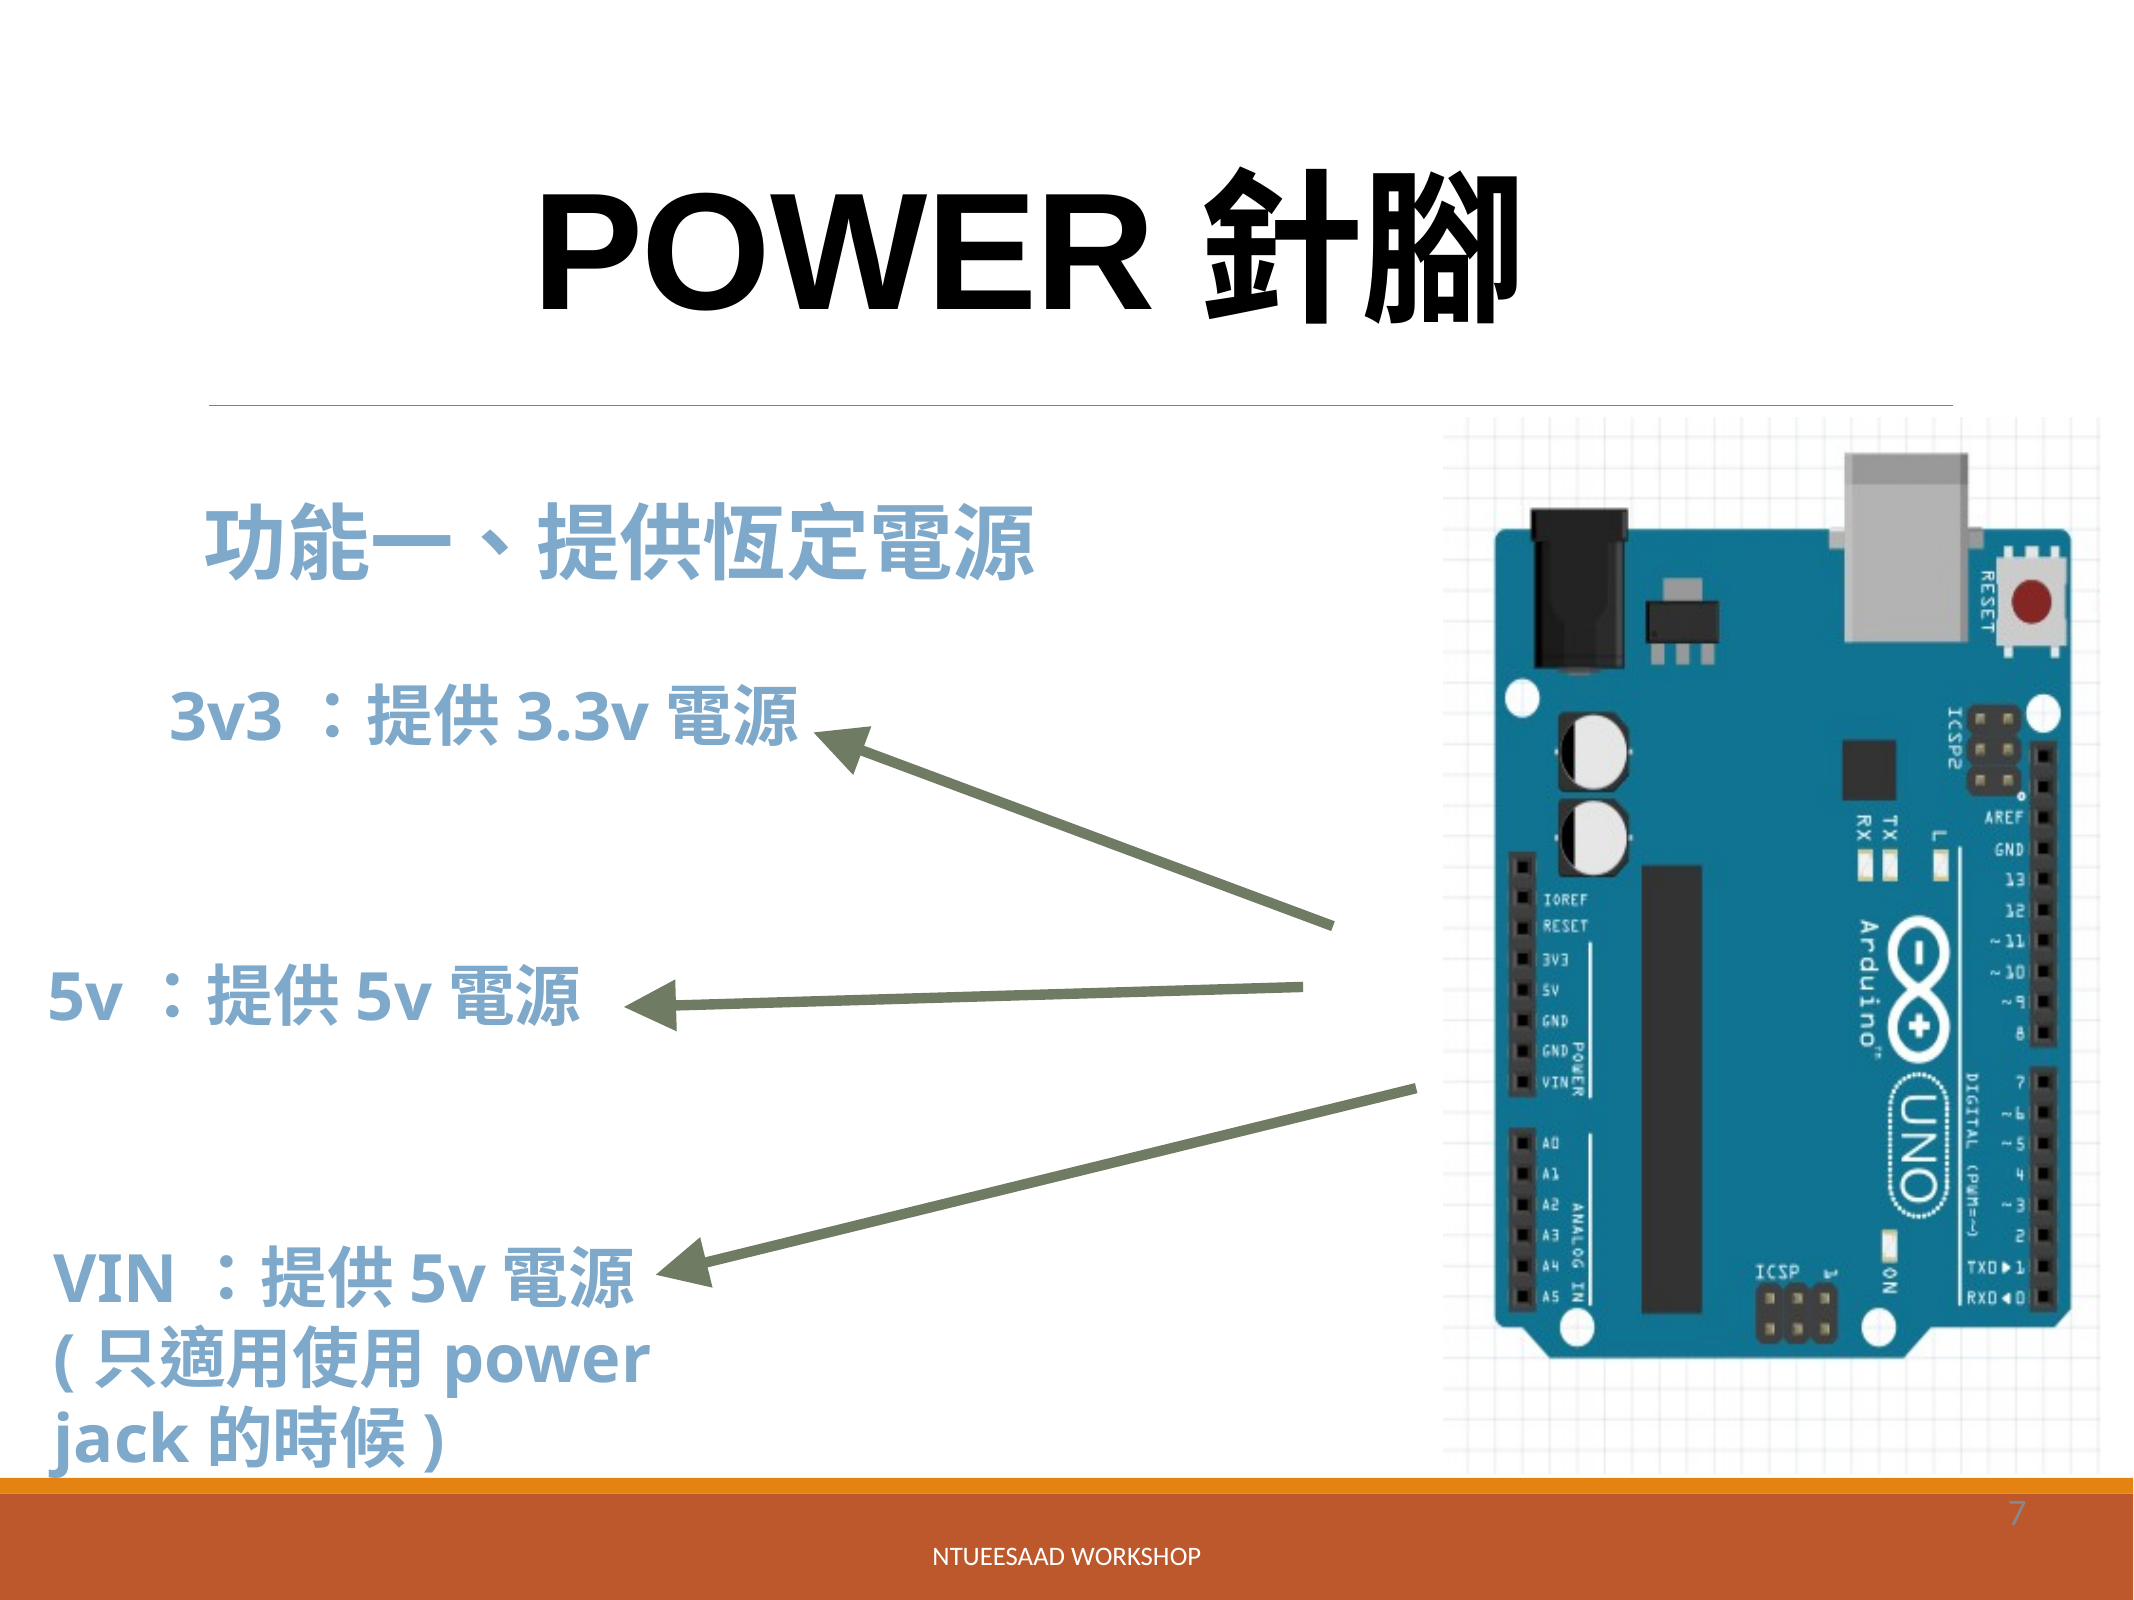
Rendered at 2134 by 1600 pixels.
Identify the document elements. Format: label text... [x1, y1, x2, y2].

text_box 5v：提供5v電源 [32, 946, 729, 1041]
title POWER針腳 [530, 140, 1617, 345]
text_box [1443, 417, 2101, 1474]
footer NTUEESAAD WORKSHOP [645, 1507, 1489, 1593]
text_box VIN：提供5v電源 (只適用使用power jack的時候) [39, 1228, 735, 1484]
text_box 功能一、提供恆定電源 [188, 483, 1208, 598]
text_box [623, 986, 1304, 1008]
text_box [813, 731, 1334, 927]
text_box 3v3：提供3.3v電源 [154, 666, 851, 762]
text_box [655, 1087, 1417, 1276]
slide_number 7 [1536, 1488, 2027, 1568]
